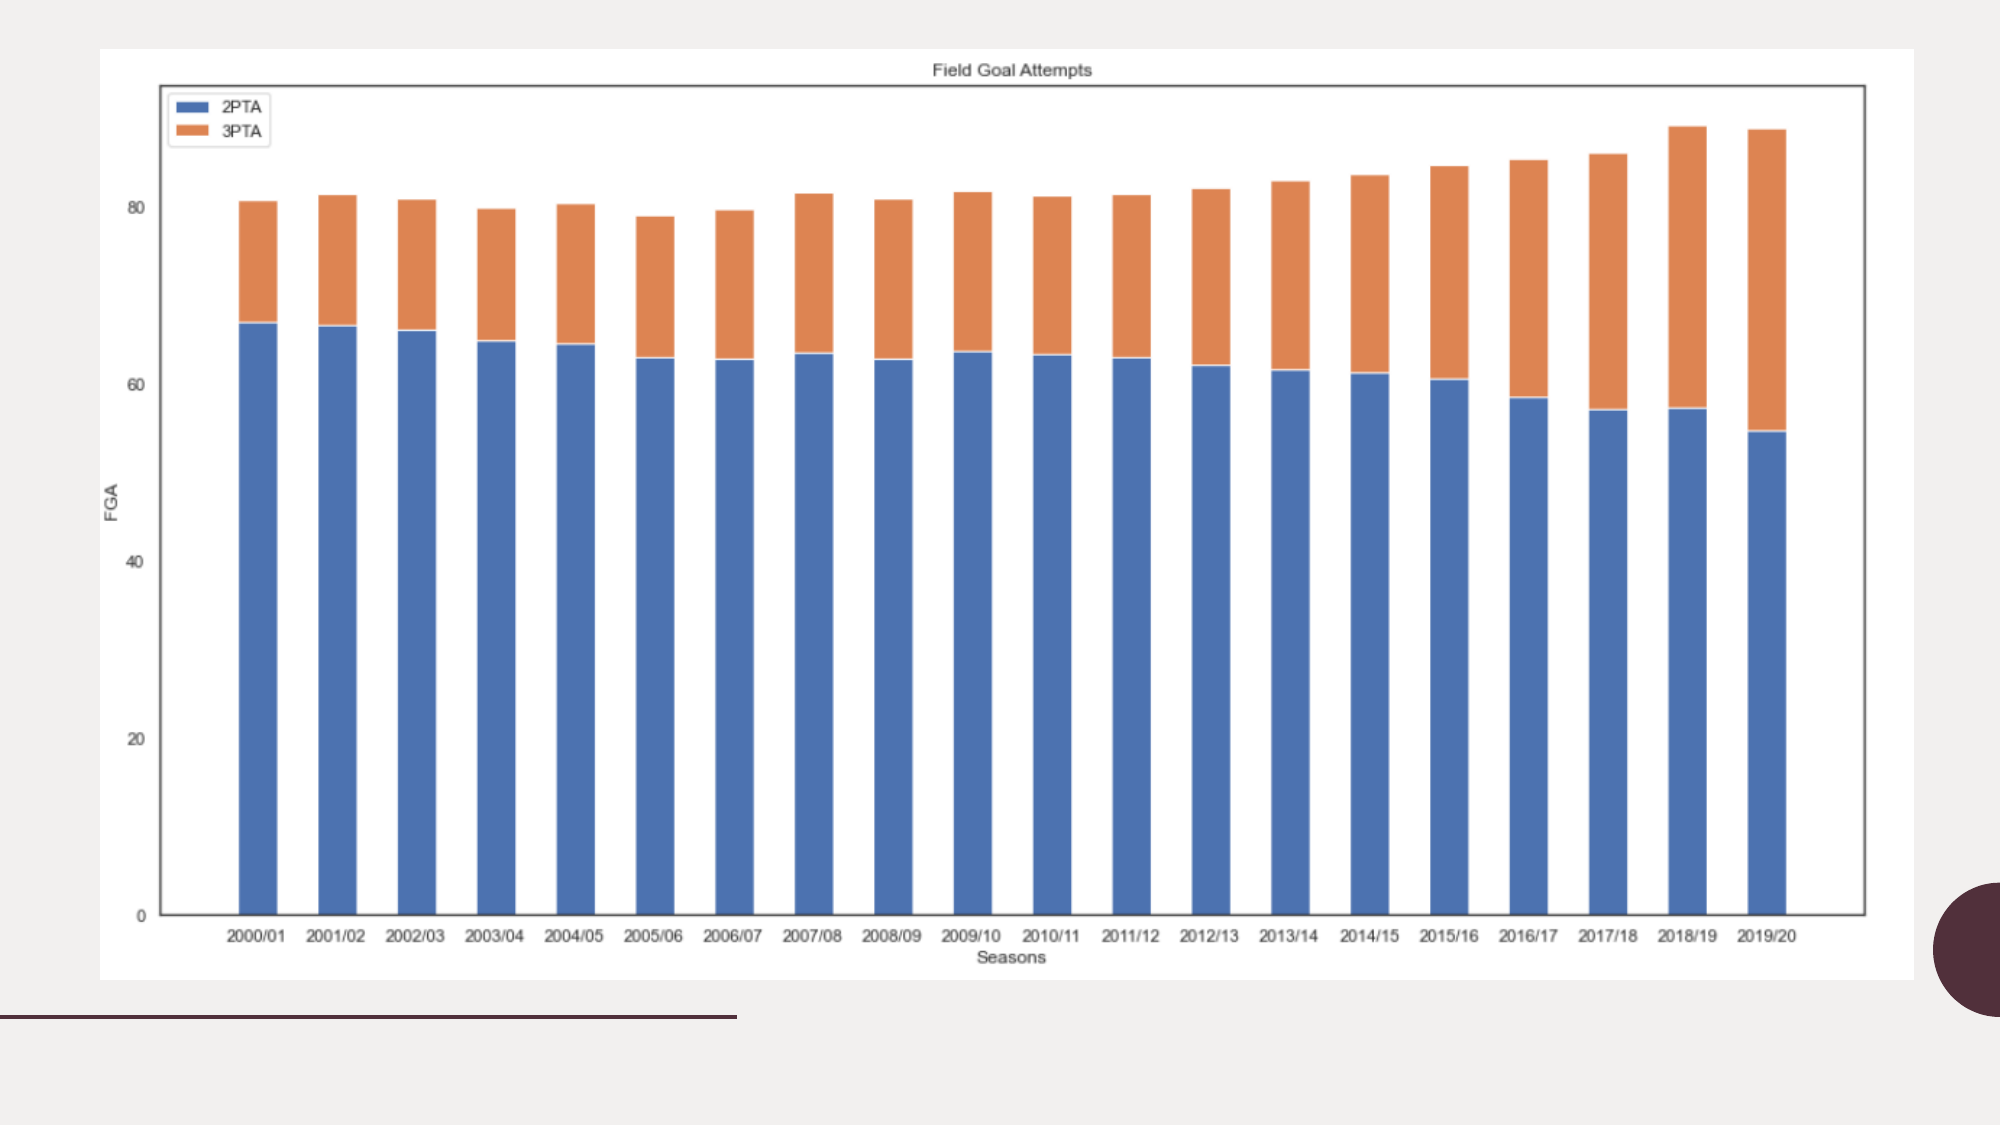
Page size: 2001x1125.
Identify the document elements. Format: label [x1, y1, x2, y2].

picture [100, 49, 1914, 980]
